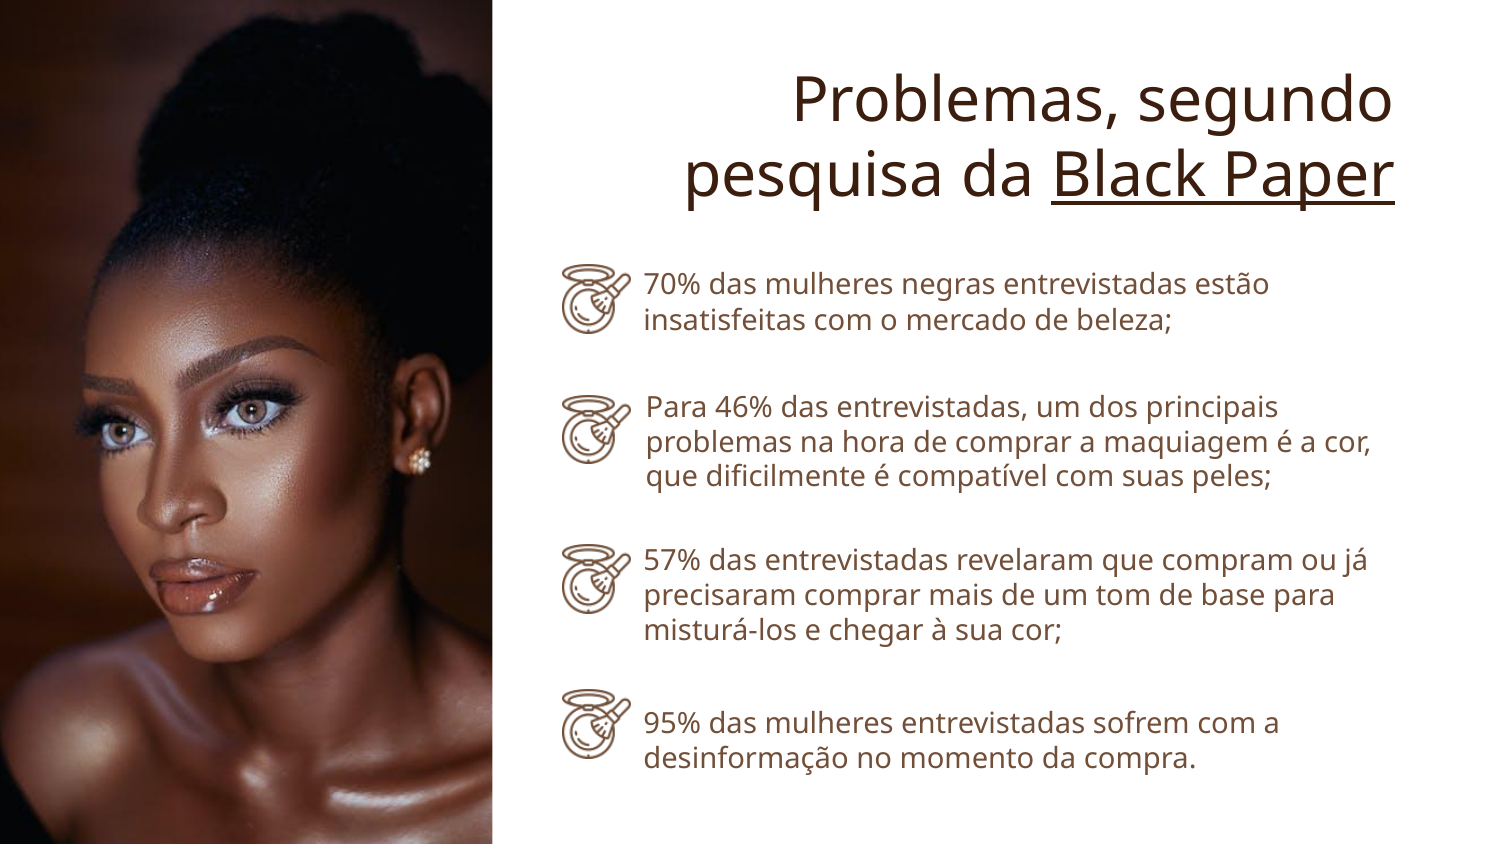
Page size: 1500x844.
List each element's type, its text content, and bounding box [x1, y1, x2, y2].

text_box 57% das entrevistadas revelaram que compram ou já precisaram comprar mais de um tom de base para misturá-los e chegar à sua cor; [628, 526, 1433, 651]
picture [561, 264, 631, 334]
picture [561, 689, 631, 759]
text_box Para 46% das entrevistadas, um dos principais problemas na hora de comprar a maquiagem é a cor, que dificilmente é compatível com suas peles; [630, 372, 1431, 526]
picture [0, 0, 493, 844]
picture [561, 394, 631, 464]
text_box Problemas, segundo pesquisa da Black Paper [551, 43, 1411, 133]
text_box 70% das mulheres negras entrevistadas estão insatisfeitas com o mercado de beleza; [628, 250, 1433, 354]
picture [561, 544, 631, 614]
text_box 95% das mulheres entrevistadas sofrem com a desinformação no momento da compra. [628, 689, 1433, 793]
